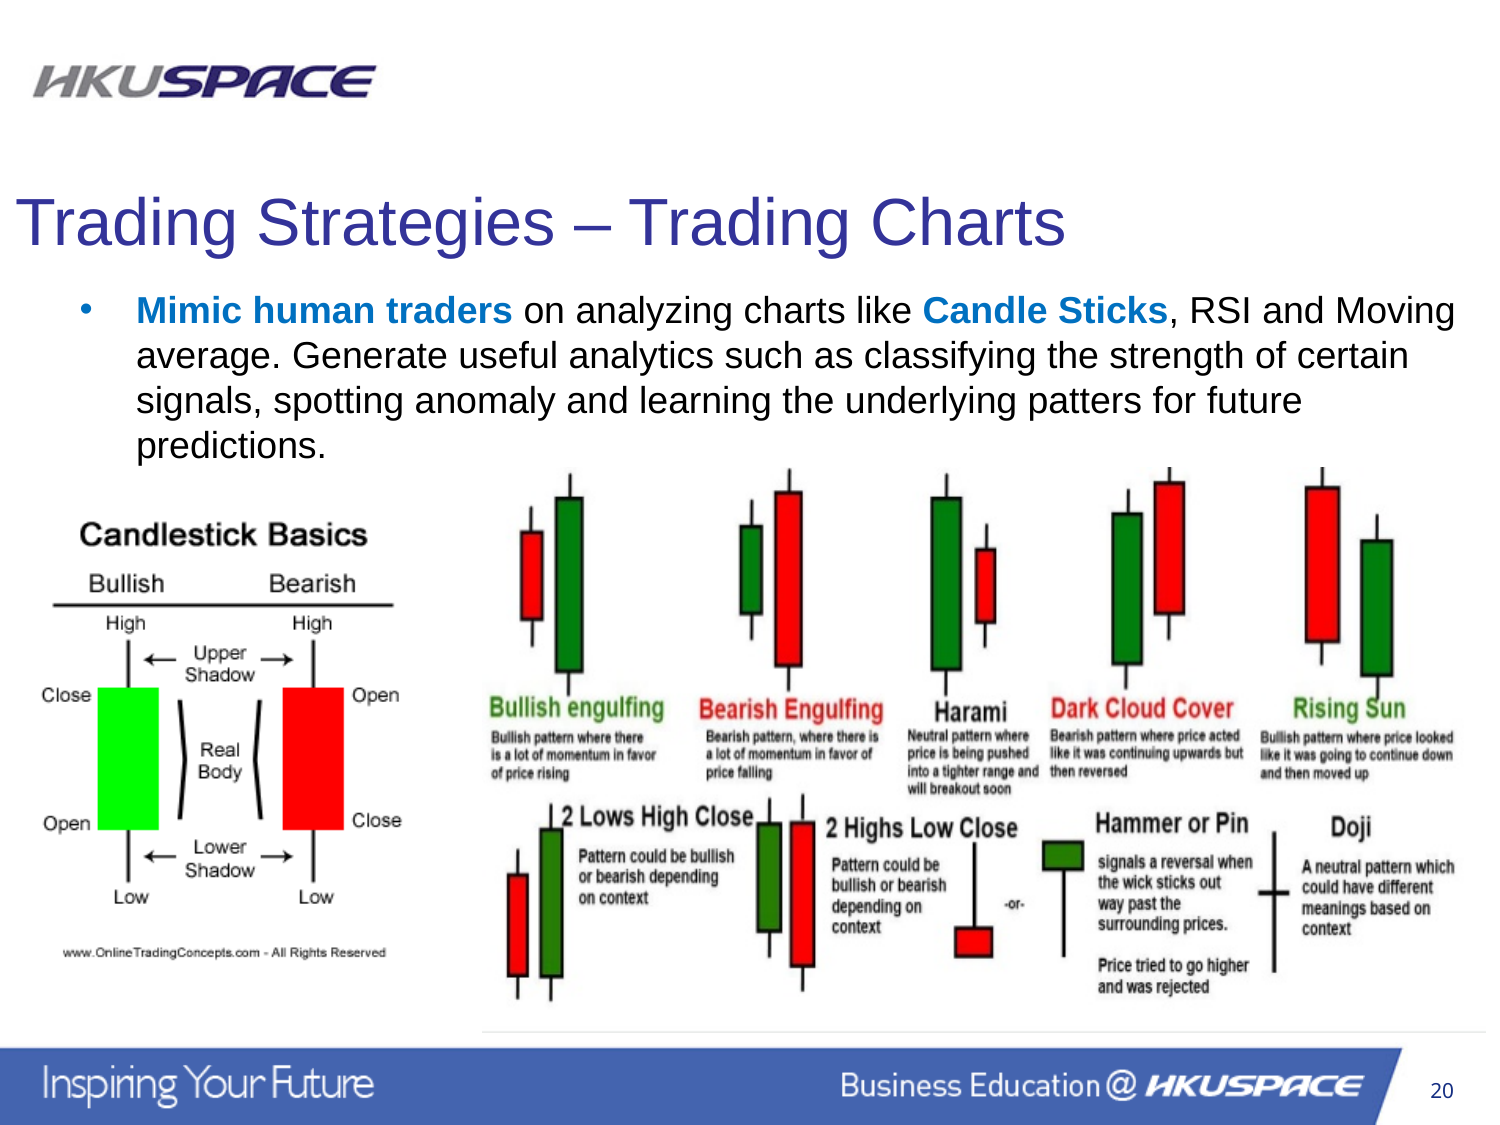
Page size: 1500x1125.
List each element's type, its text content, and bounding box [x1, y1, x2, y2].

picture [0, 0, 1500, 1125]
text_box Mimic human traders on analyzing charts like Candle Sticks, RSI and Moving average. Generate useful analytics such as classifying the strength of certain signals, spotting anomaly and learning the underlying patters for future predictions. [64, 278, 1483, 492]
slide_number 20 [1415, 1070, 1499, 1125]
title Trading Strategies – Trading Charts [0, 101, 1325, 266]
